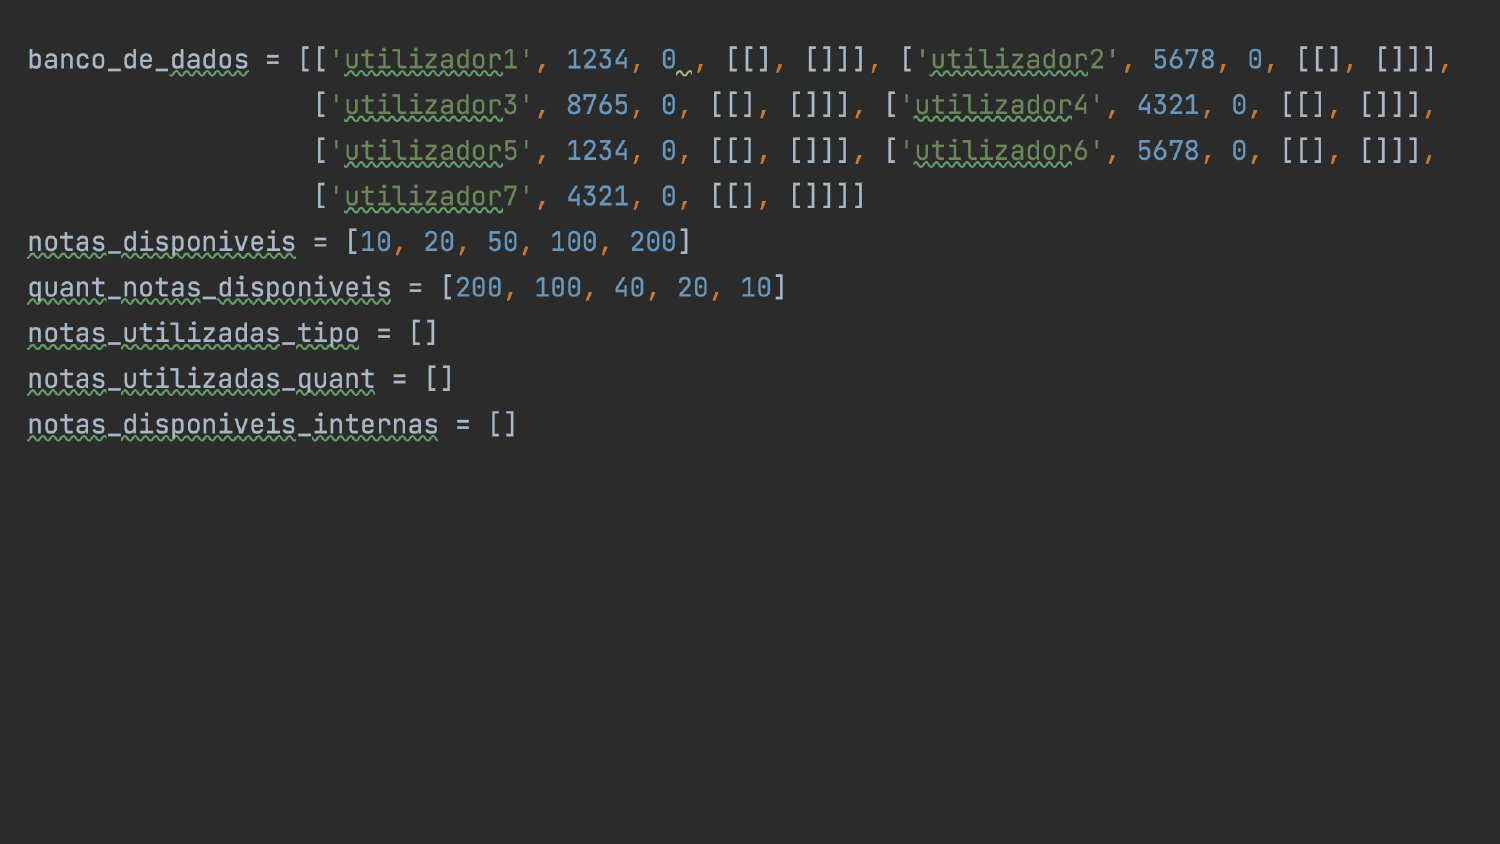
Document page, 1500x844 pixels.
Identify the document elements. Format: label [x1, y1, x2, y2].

picture [24, 24, 1476, 517]
